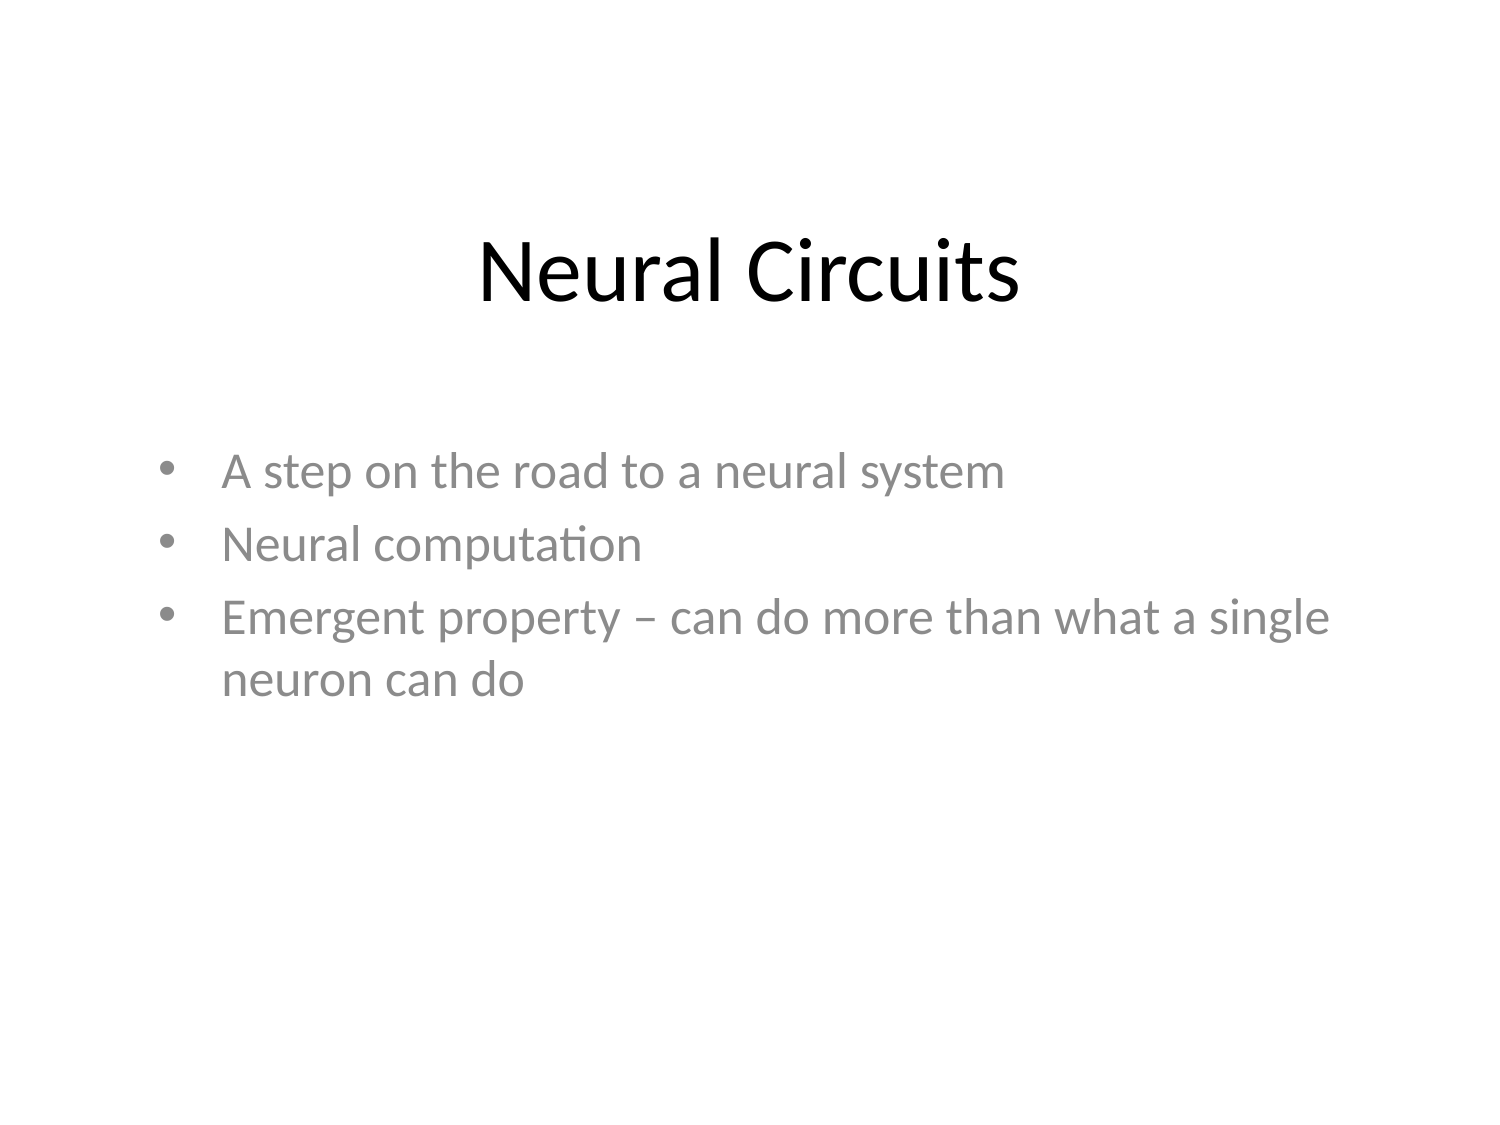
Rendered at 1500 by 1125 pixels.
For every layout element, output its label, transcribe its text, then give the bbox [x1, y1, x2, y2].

subtitle A step on the road to a neural system Neural computation Emergent property – can do more than what a single neuron can do [143, 429, 1417, 717]
title Neural Circuits [112, 143, 1388, 385]
